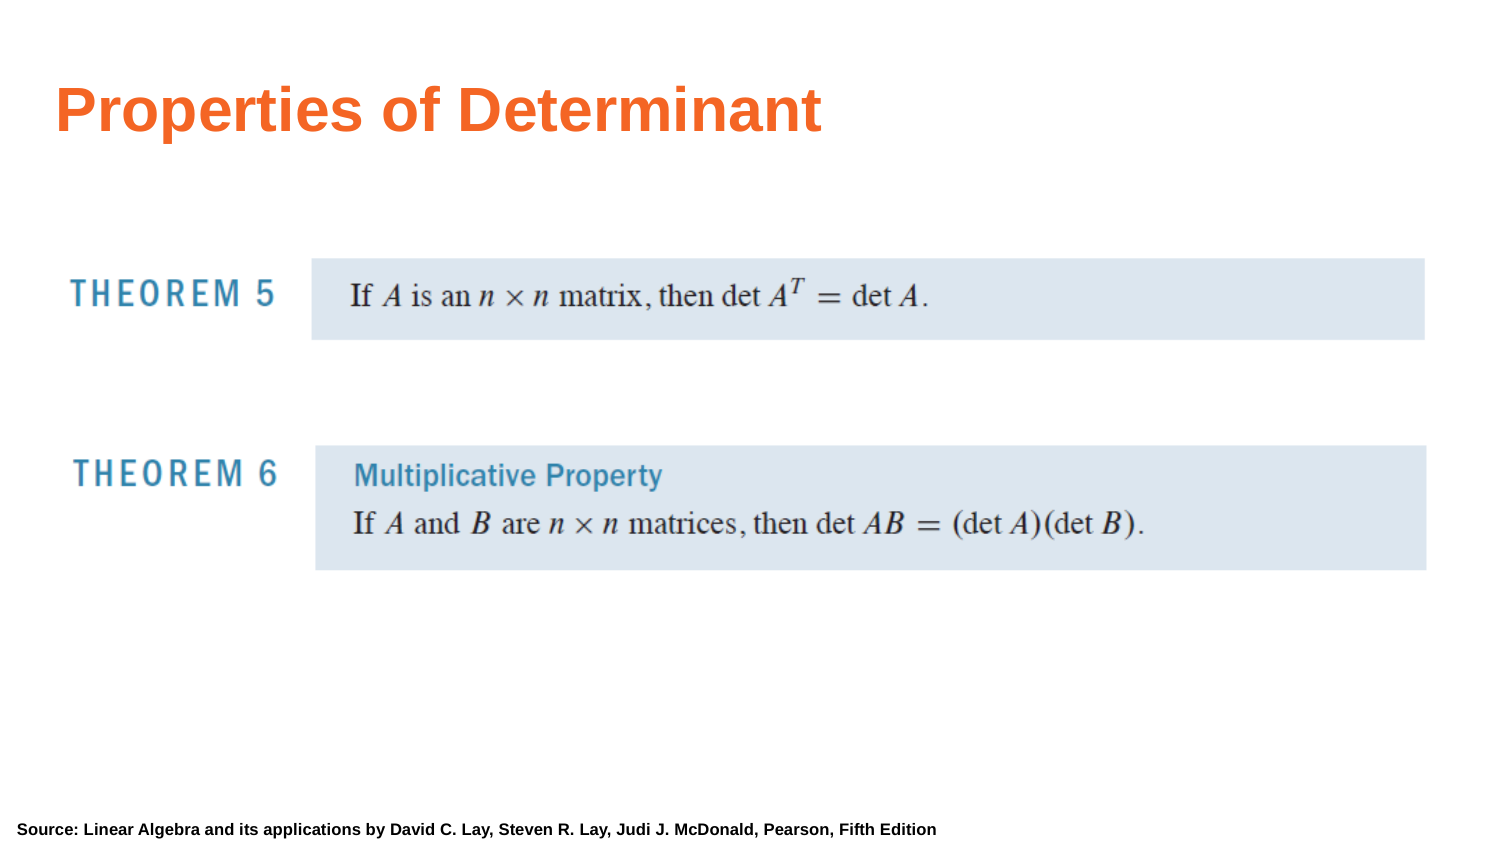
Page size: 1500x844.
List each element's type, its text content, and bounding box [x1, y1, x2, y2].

picture [68, 250, 1432, 350]
text_box Source: Linear Algebra and its applications by David C. Lay, Steven R. Lay, Judi J. McDonald, Pearson, Fifth Edition [2, 801, 1383, 844]
picture [65, 433, 1435, 576]
title Properties of Determinant [40, 54, 1500, 181]
